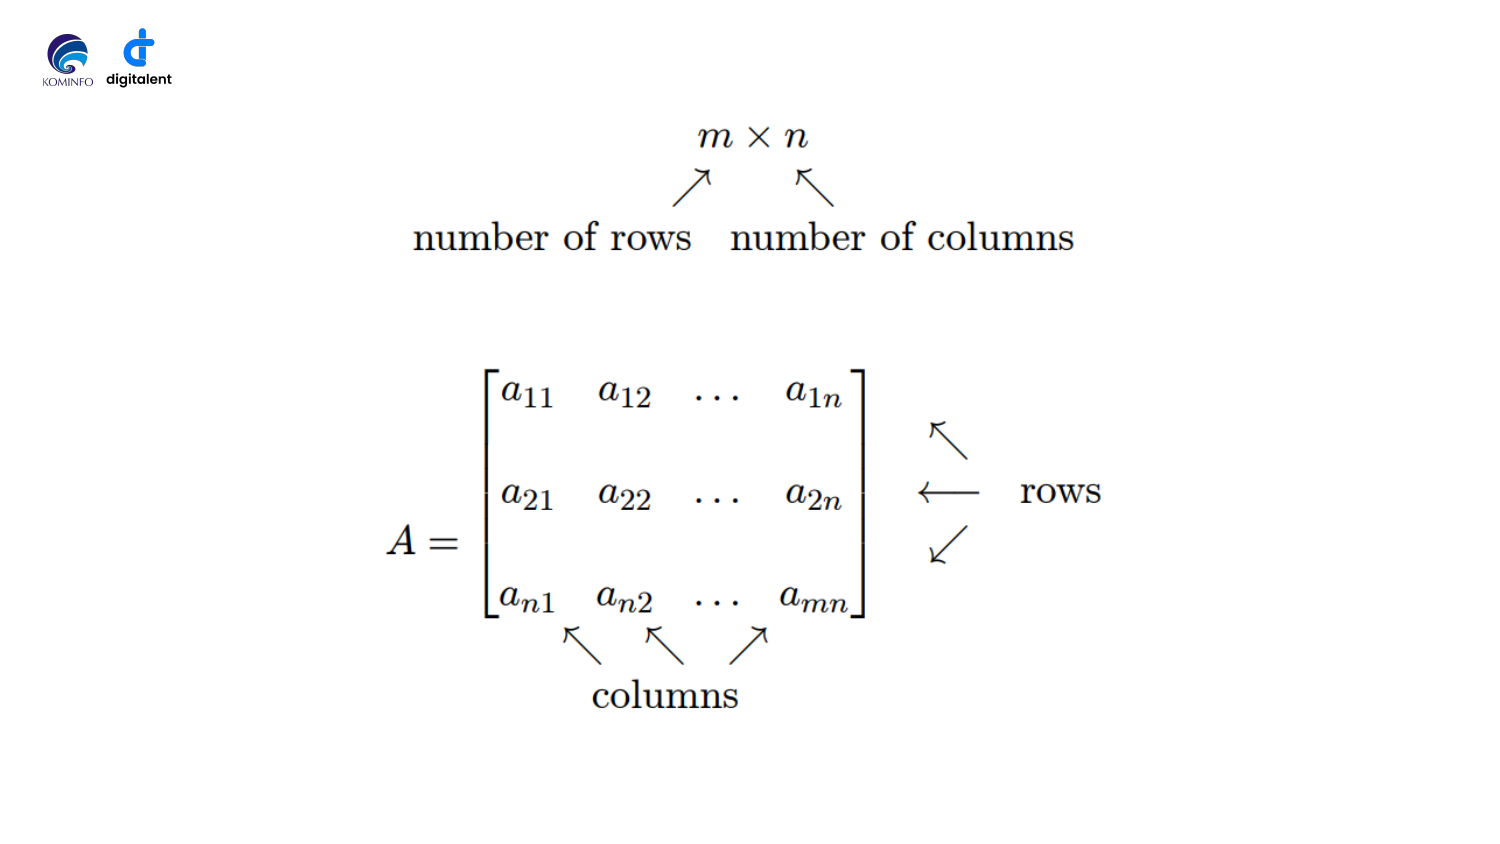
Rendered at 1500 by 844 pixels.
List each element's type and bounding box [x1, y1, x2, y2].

picture [43, 0, 218, 140]
picture [347, 87, 1153, 757]
